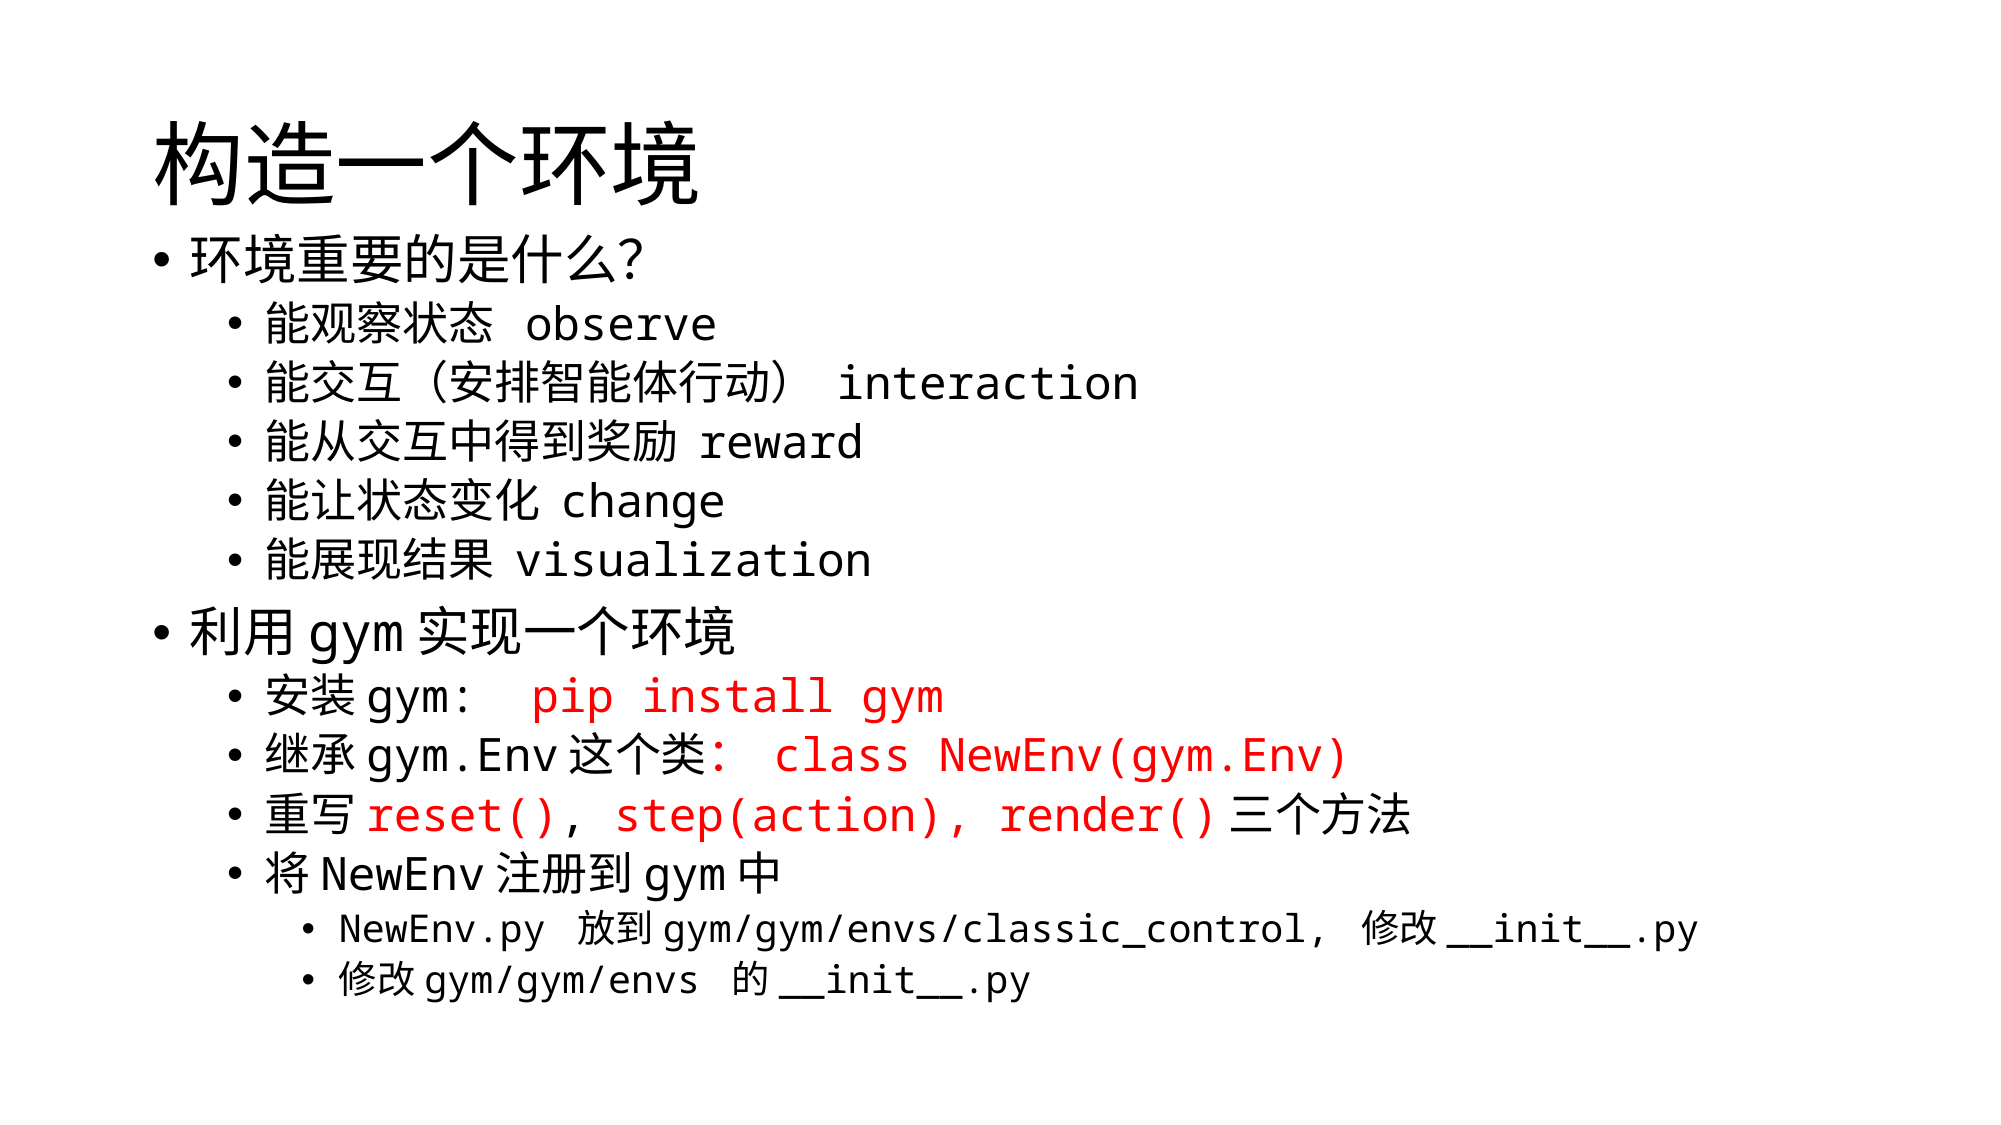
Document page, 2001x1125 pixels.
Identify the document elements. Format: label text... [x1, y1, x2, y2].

title 构造一个环境 [137, 59, 1863, 225]
list 环境重要的是什么？ 能观察状态 observe 能交互（安排智能体行动） interaction 能从交互中得到奖励 reward 能让状态变化 change 能展现结果 visualization 利用gym实现一个环境 安装gym: pip install gym 继承gym.Env这个类： class NewEnv(gym.Env) 重写reset(), step(action), render()三个方法 将NewEnv注册到gym中 NewEnv.py 放到gym/gym/envs/classic_control, 修改__init__.py 修改gym/gym/envs 的__init__.py [137, 225, 1863, 1014]
